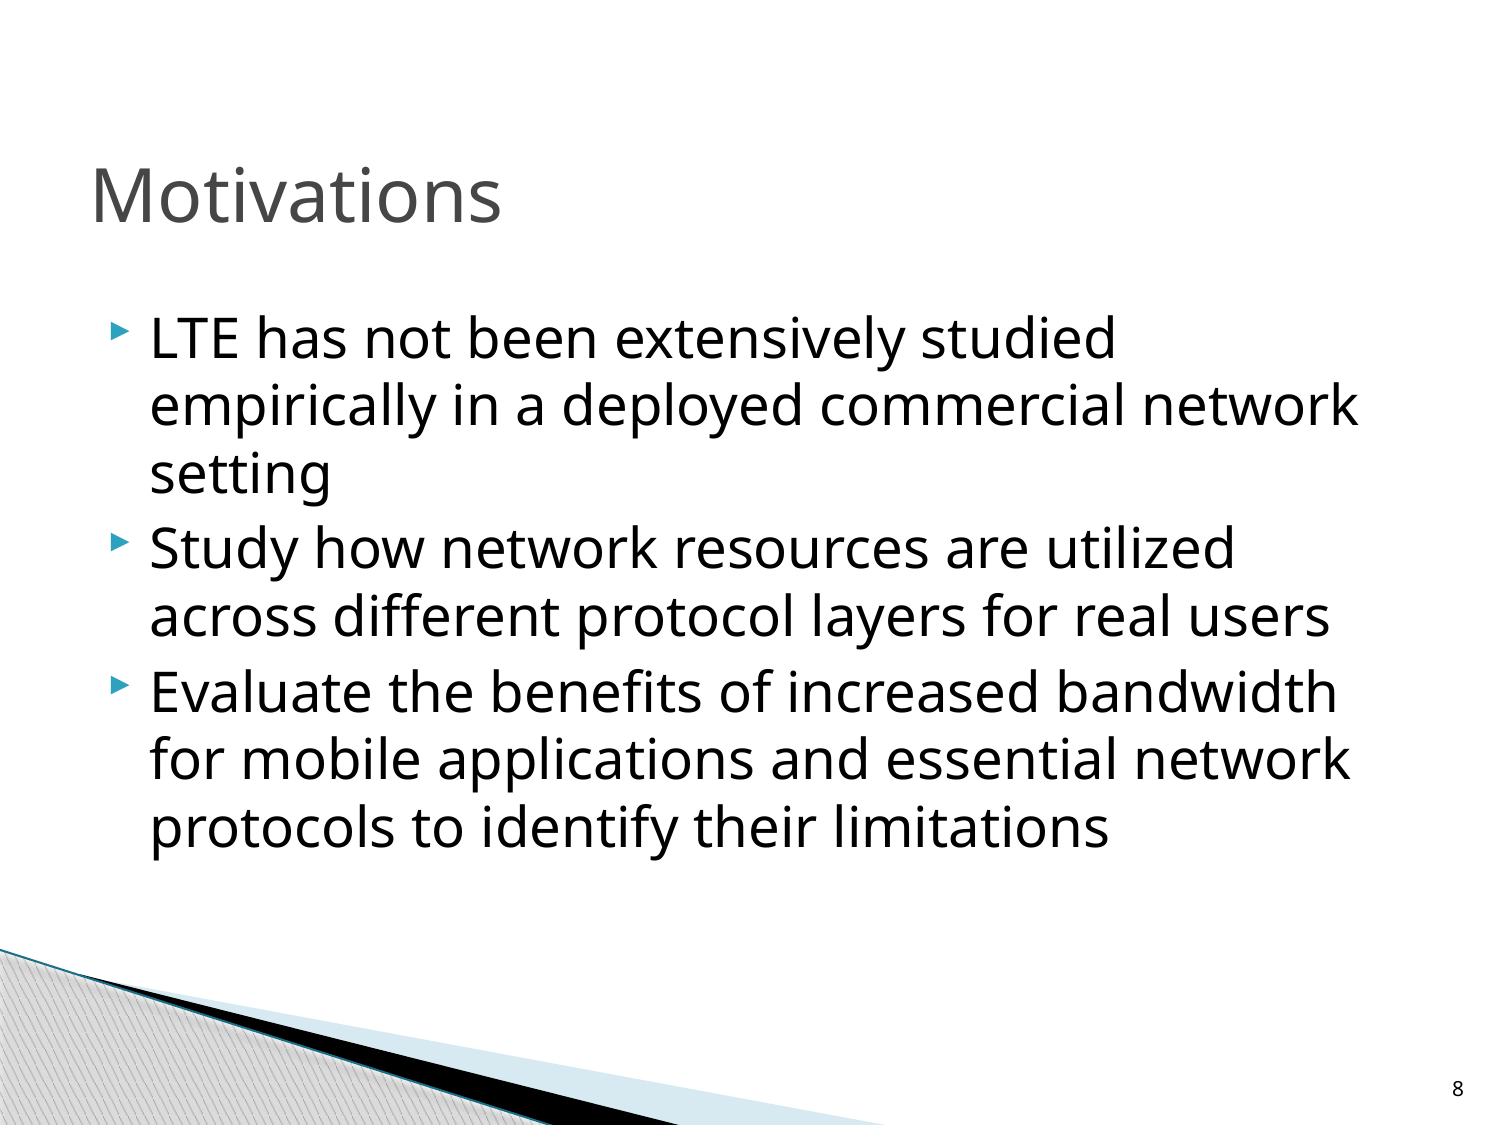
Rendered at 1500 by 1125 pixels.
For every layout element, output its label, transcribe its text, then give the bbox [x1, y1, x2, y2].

list LTE has not been extensively studied empirically in a deployed commercial network setting Study how network resources are utilized across different protocol layers for real users Evaluate the benefits of increased bandwidth for mobile applications and essential network protocols to identify their limitations [75, 294, 1425, 1037]
slide_number 8 [1418, 1051, 1479, 1112]
title Motivations [75, 98, 1425, 287]
